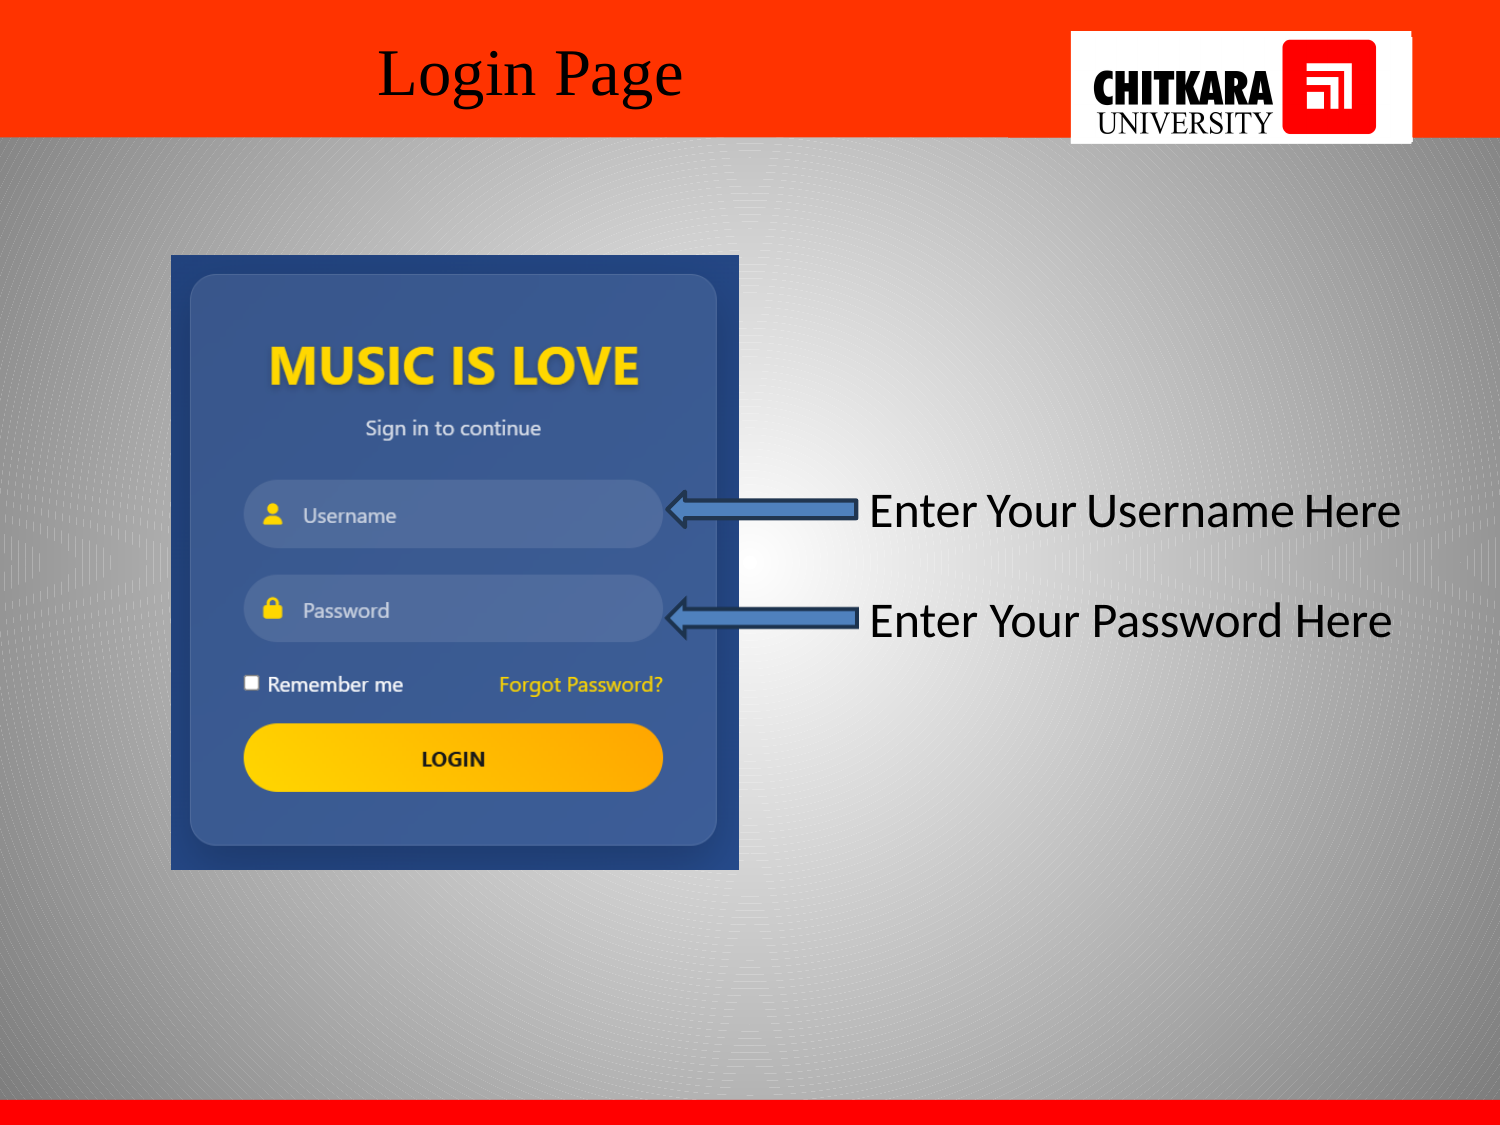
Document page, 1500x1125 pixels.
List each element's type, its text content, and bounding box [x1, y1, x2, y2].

text_box [744, 500, 857, 519]
title Login Page [0, 0, 1063, 138]
picture [170, 255, 859, 870]
picture [1074, 37, 1391, 138]
text_box Enter Your Username Here [861, 470, 1448, 546]
text_box Enter Your Password Here [861, 580, 1450, 656]
